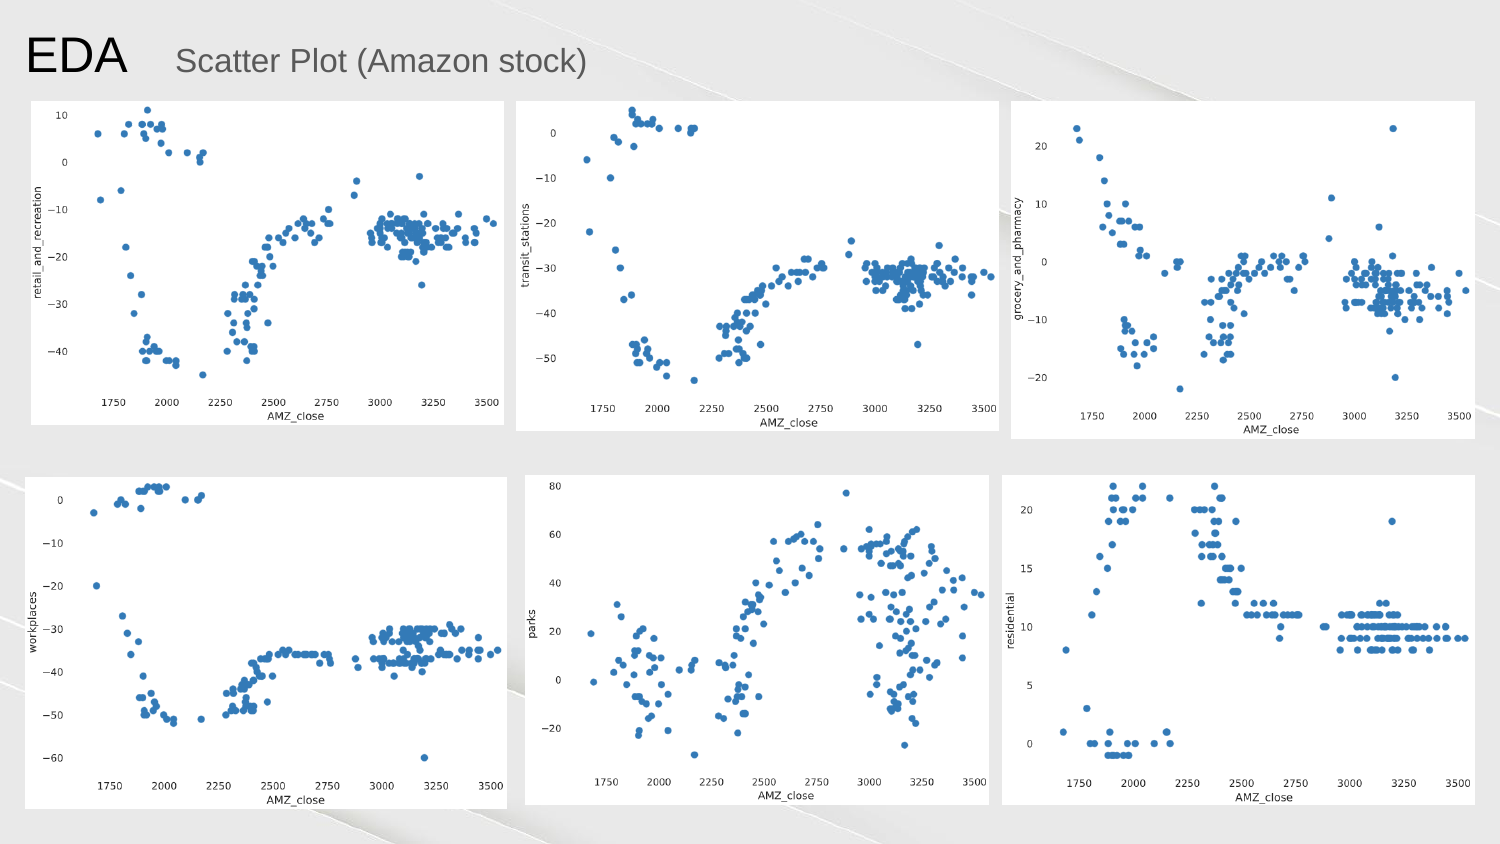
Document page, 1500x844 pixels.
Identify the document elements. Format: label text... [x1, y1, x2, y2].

picture [0, 0, 1500, 844]
title EDA Scatter Plot (Amazon stock) [10, 7, 1408, 102]
